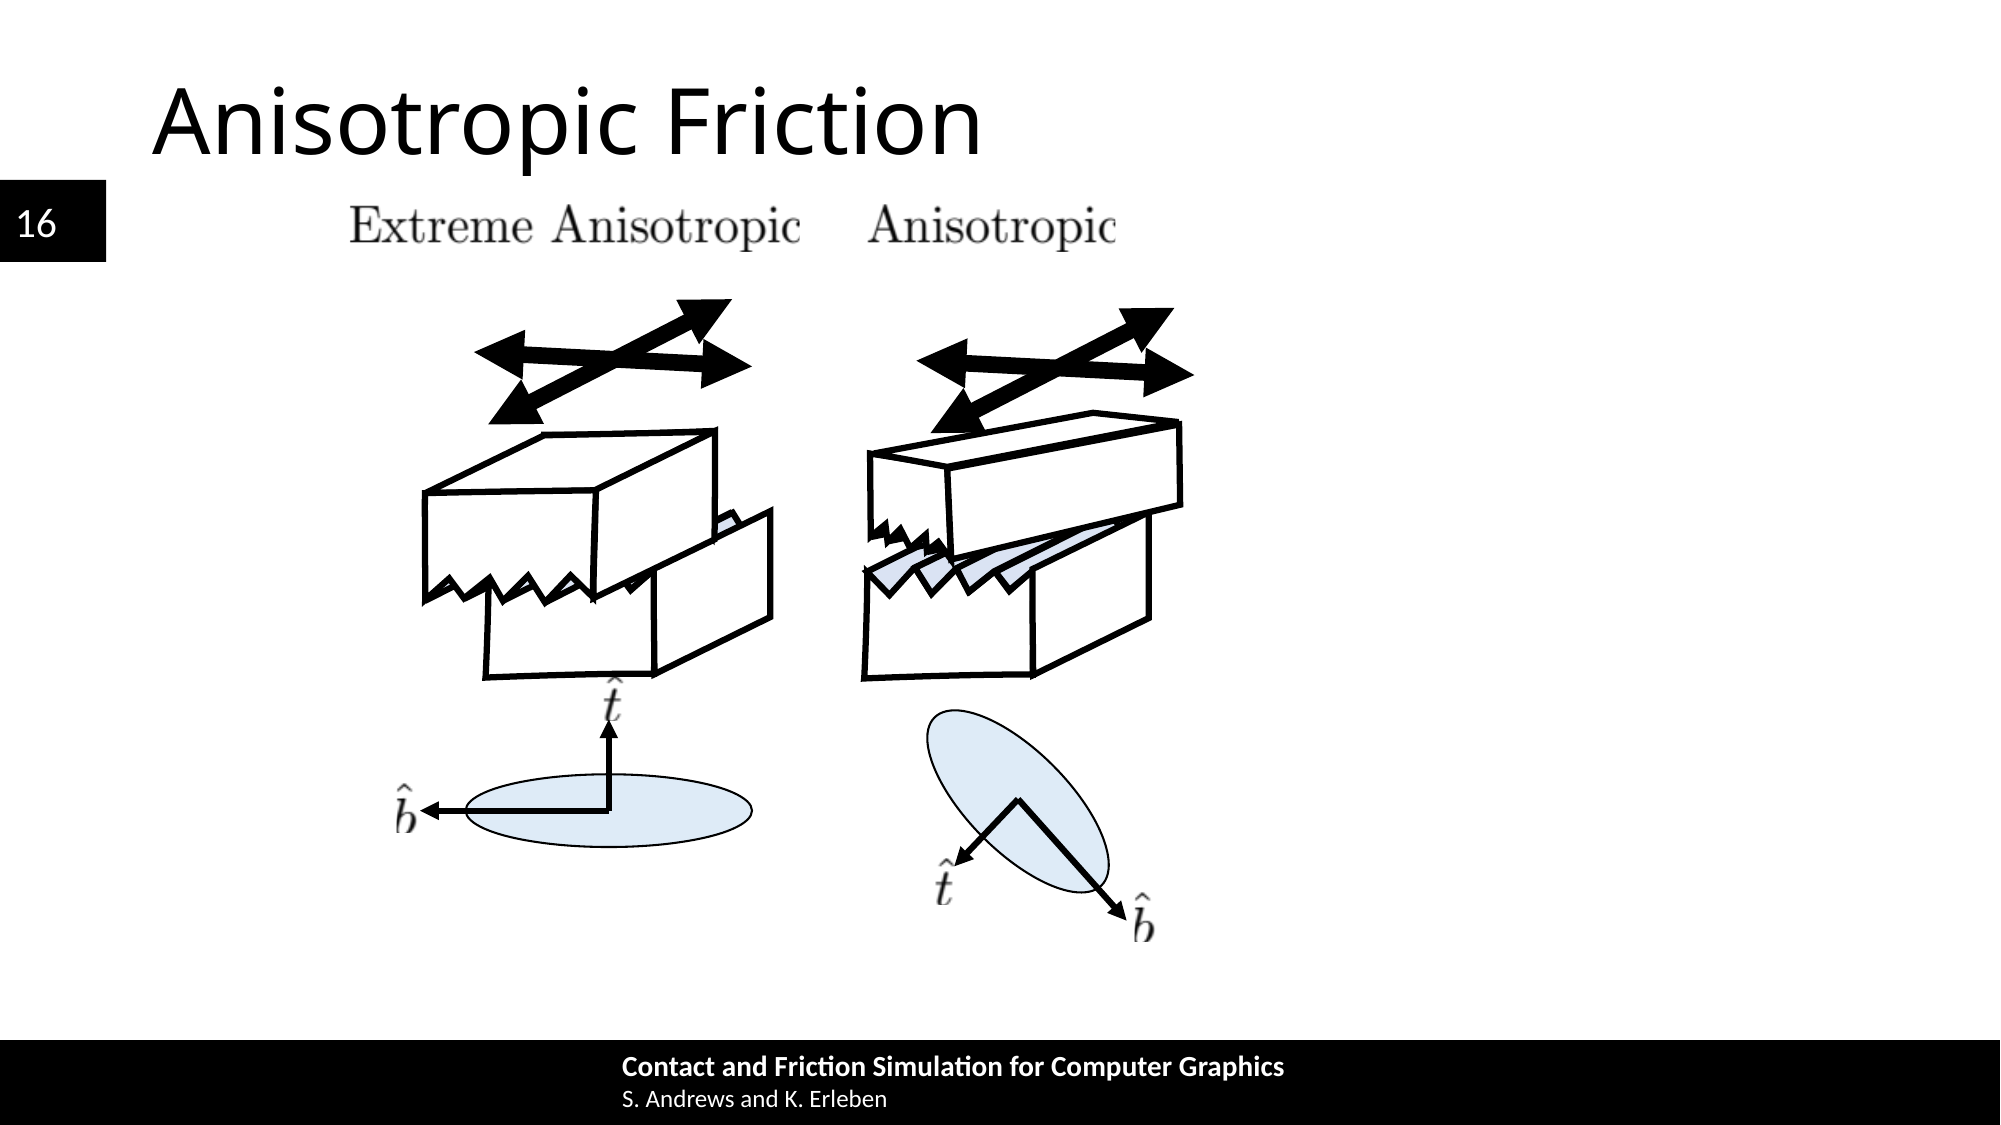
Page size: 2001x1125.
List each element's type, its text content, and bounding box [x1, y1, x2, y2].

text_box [424, 430, 715, 604]
title Anisotropic Friction [137, 59, 1863, 190]
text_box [870, 412, 1181, 560]
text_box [485, 509, 771, 678]
picture [349, 204, 800, 252]
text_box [396, 675, 752, 848]
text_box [473, 299, 753, 425]
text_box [935, 689, 1156, 949]
picture [867, 204, 1116, 252]
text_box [864, 510, 1150, 679]
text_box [916, 307, 1195, 434]
